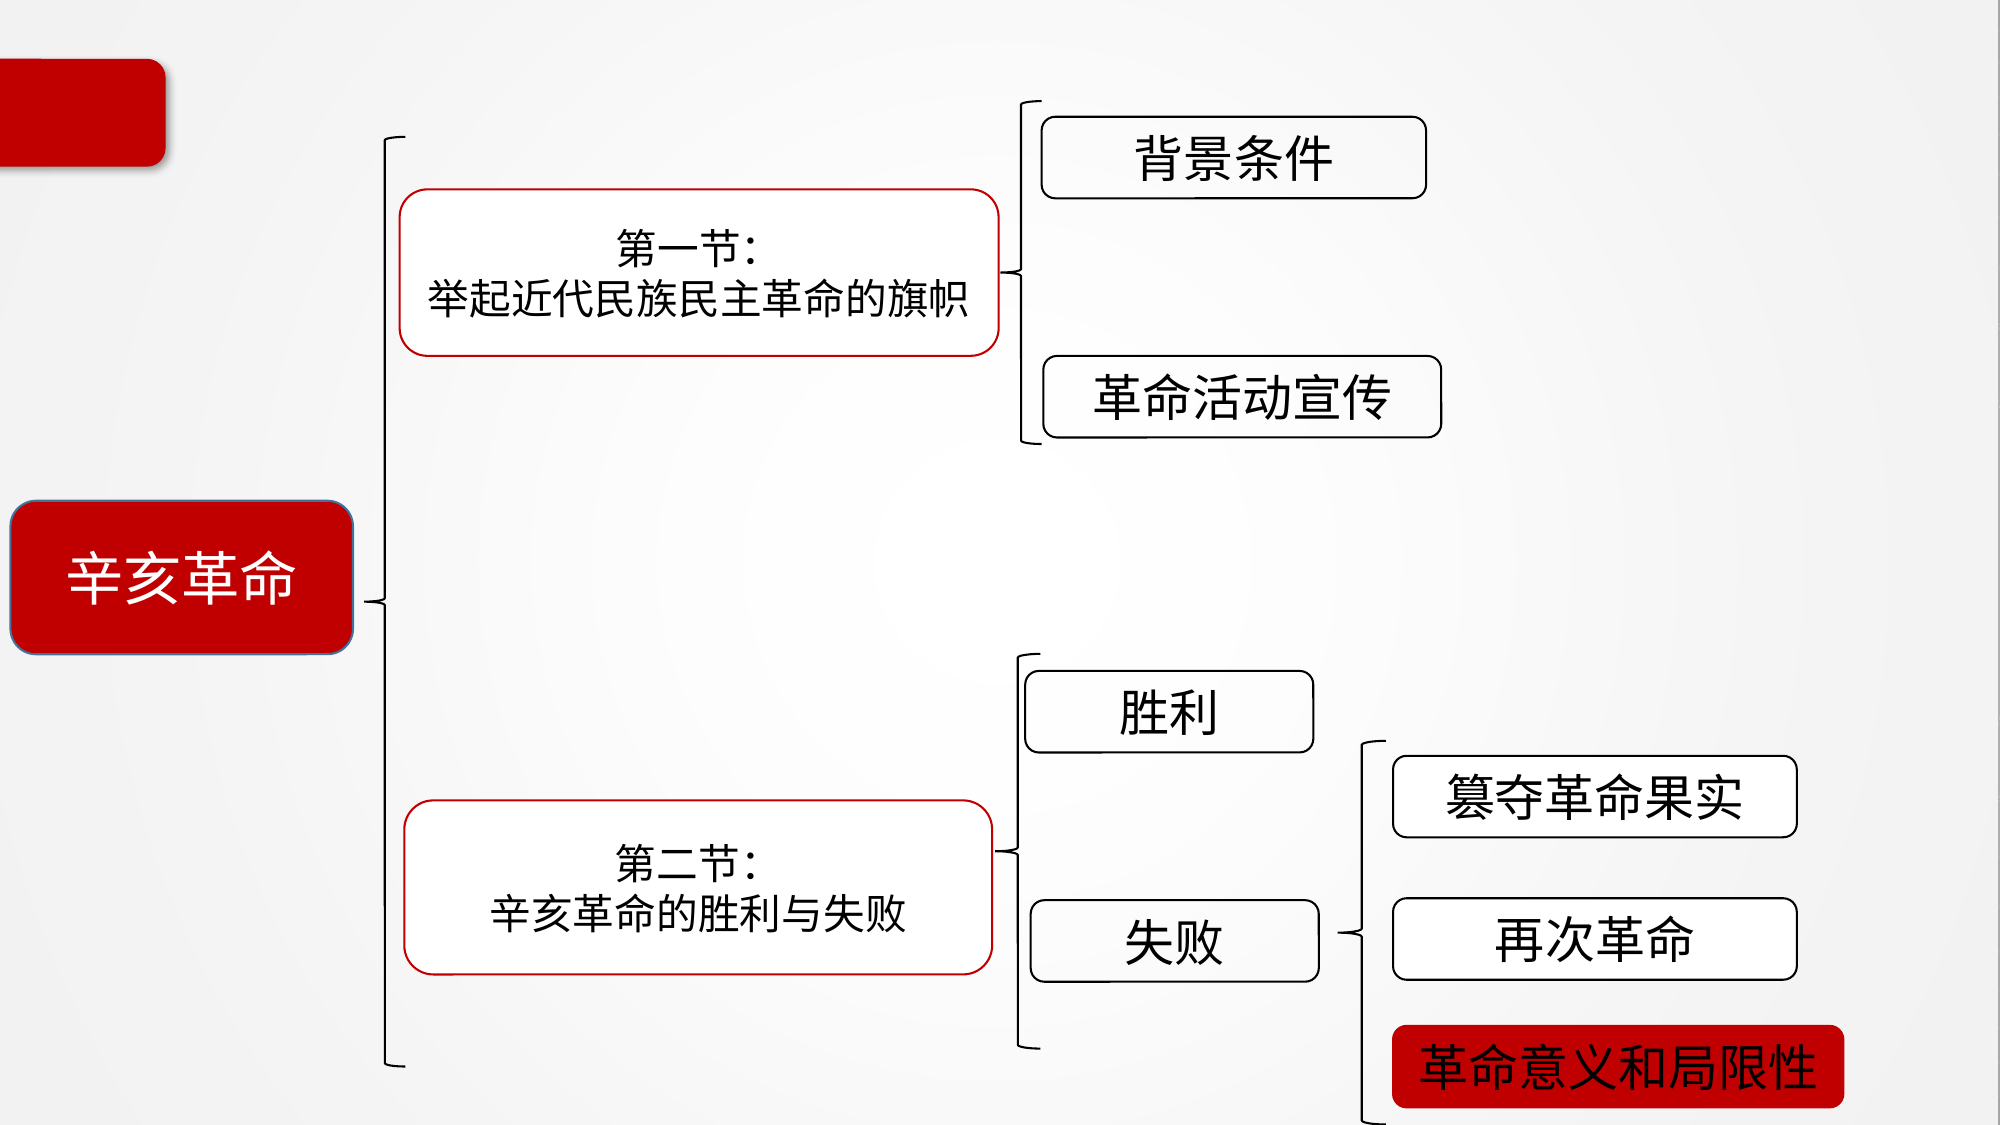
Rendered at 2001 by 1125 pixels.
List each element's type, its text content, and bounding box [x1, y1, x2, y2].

text_box 失败 [1029, 899, 1320, 983]
text_box 背景条件 [1040, 115, 1428, 200]
text_box [1000, 100, 1042, 446]
text_box 胜利 [1024, 669, 1315, 754]
text_box 革命活动宣传 [1042, 354, 1443, 439]
text_box 篡夺革命果实 [1392, 754, 1798, 839]
picture [0, 0, 1998, 1125]
text_box 再次革命 [1392, 897, 1798, 981]
text_box [1337, 739, 1386, 1125]
text_box 辛亥革命 [9, 499, 355, 656]
text_box 第一节： 举起近代民族民主革命的旗帜 [398, 188, 1000, 357]
text_box [364, 135, 406, 1068]
text_box [995, 652, 1041, 1050]
text_box 第二节： 辛亥革命的胜利与失败 [403, 799, 994, 976]
text_box 革命意义和局限性 [1392, 1024, 1845, 1109]
